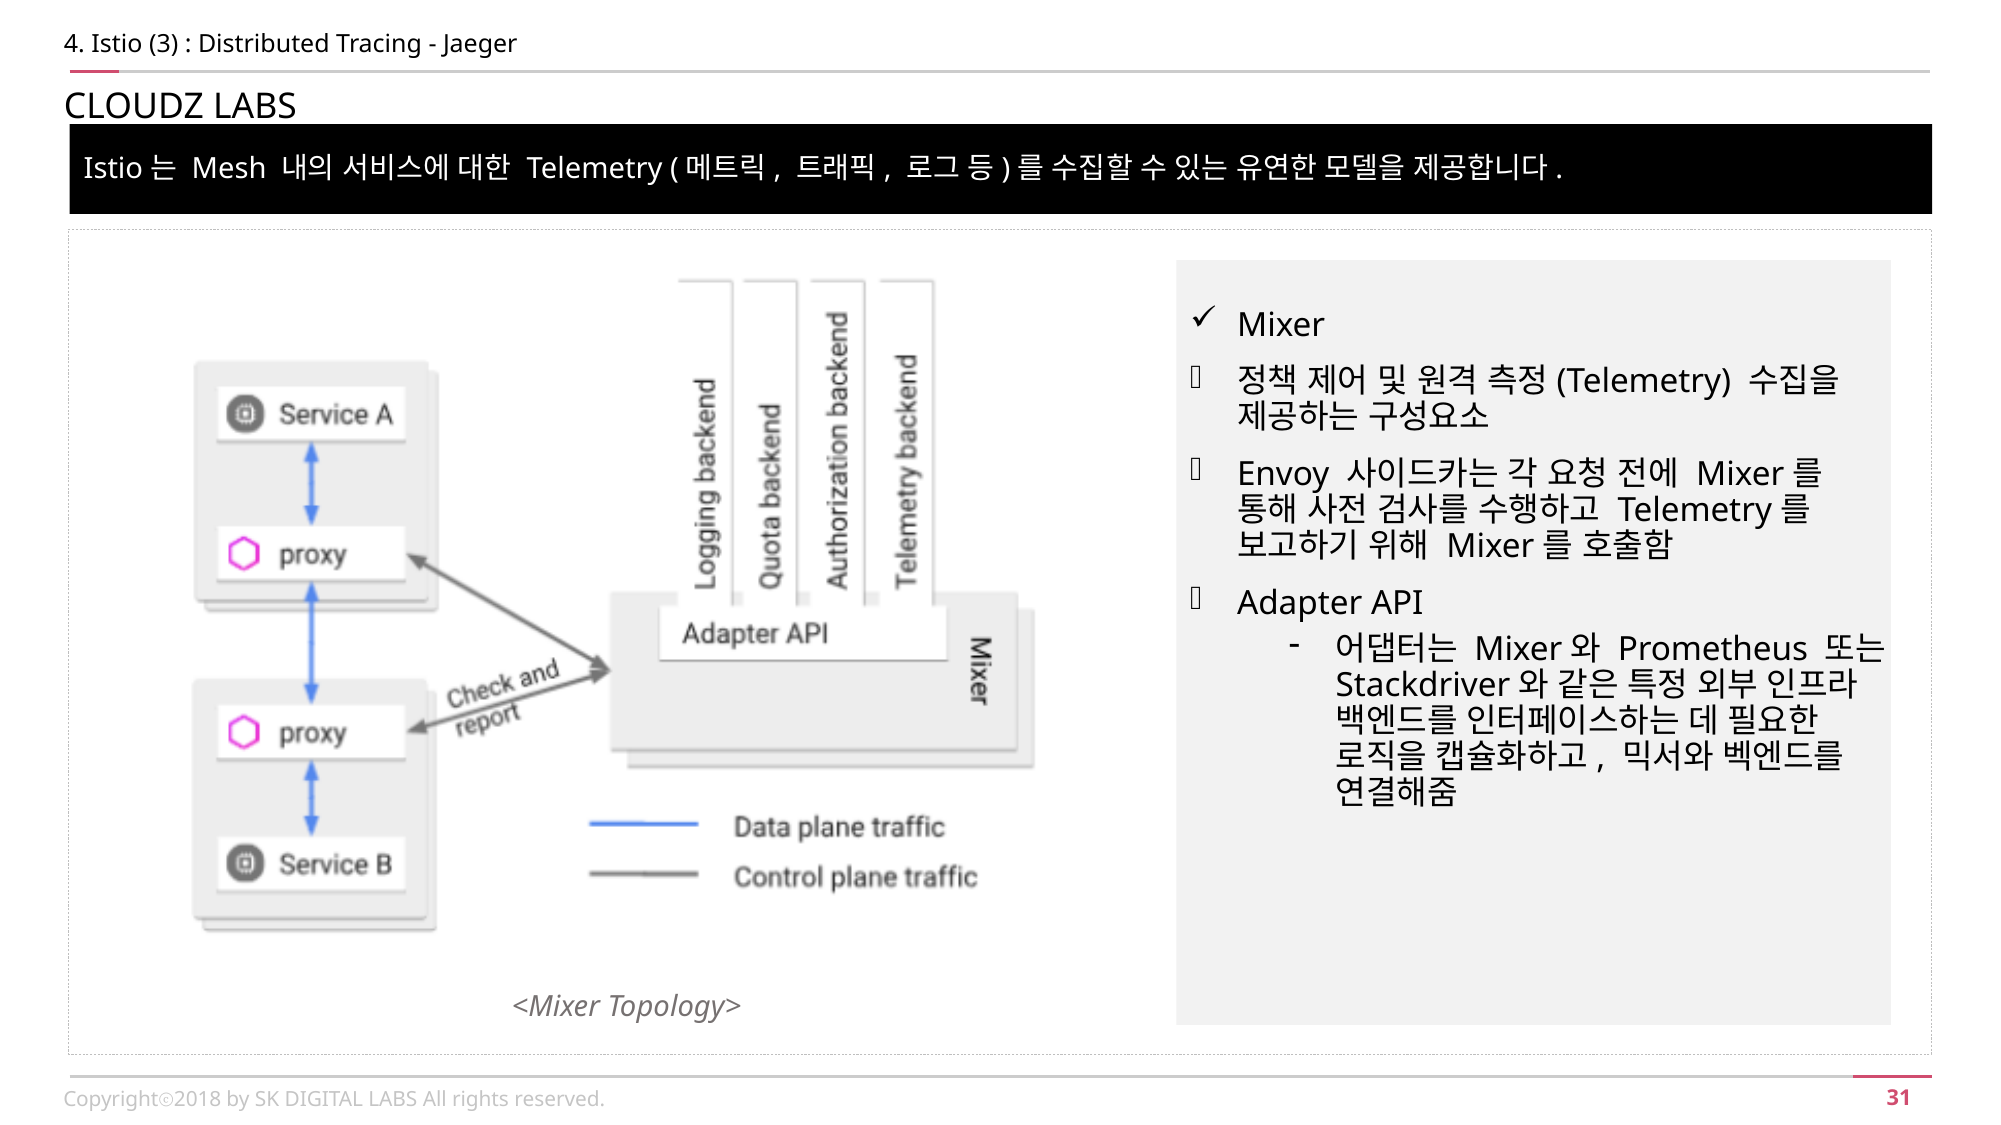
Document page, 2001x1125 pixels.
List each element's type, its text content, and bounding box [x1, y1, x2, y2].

footer Copyrightⓒ2018 by SK DIGITAL LABS All rights reserved. [48, 1072, 1102, 1124]
list CLOUDZ LABS [50, 79, 1931, 144]
text_box <Mixer Topology> [496, 979, 1001, 1030]
list 4. Istio (3) : Distributed Tracing - Jaeger [50, 30, 1153, 78]
list Mixer 정책 제어 및 원격 측정(Telemetry) 수집을 제공하는 구성요소 Envoy 사이드카는 각 요청 전에 Mixer를 통해 사전 검사를 수행하고 Telemetry를 보고하기 위해 Mixer를 호출함 Adapter API 어댑터는 Mixer와 Prometheus 또는 Stackdriver와 같은 특정 외부 인프라 백엔드를 인터페이스하는 데 필요한 로직을 캡슐화하고, 믹서와 벡엔드를 연결해줌 [1176, 260, 1891, 1025]
picture [89, 258, 1089, 978]
list Istio는 Mesh 내의 서비스에 대한 Telemetry (메트릭, 트래픽, 로그 등)를 수집할 수 있는 유연한 모델을 제공합니다. [69, 124, 1933, 214]
